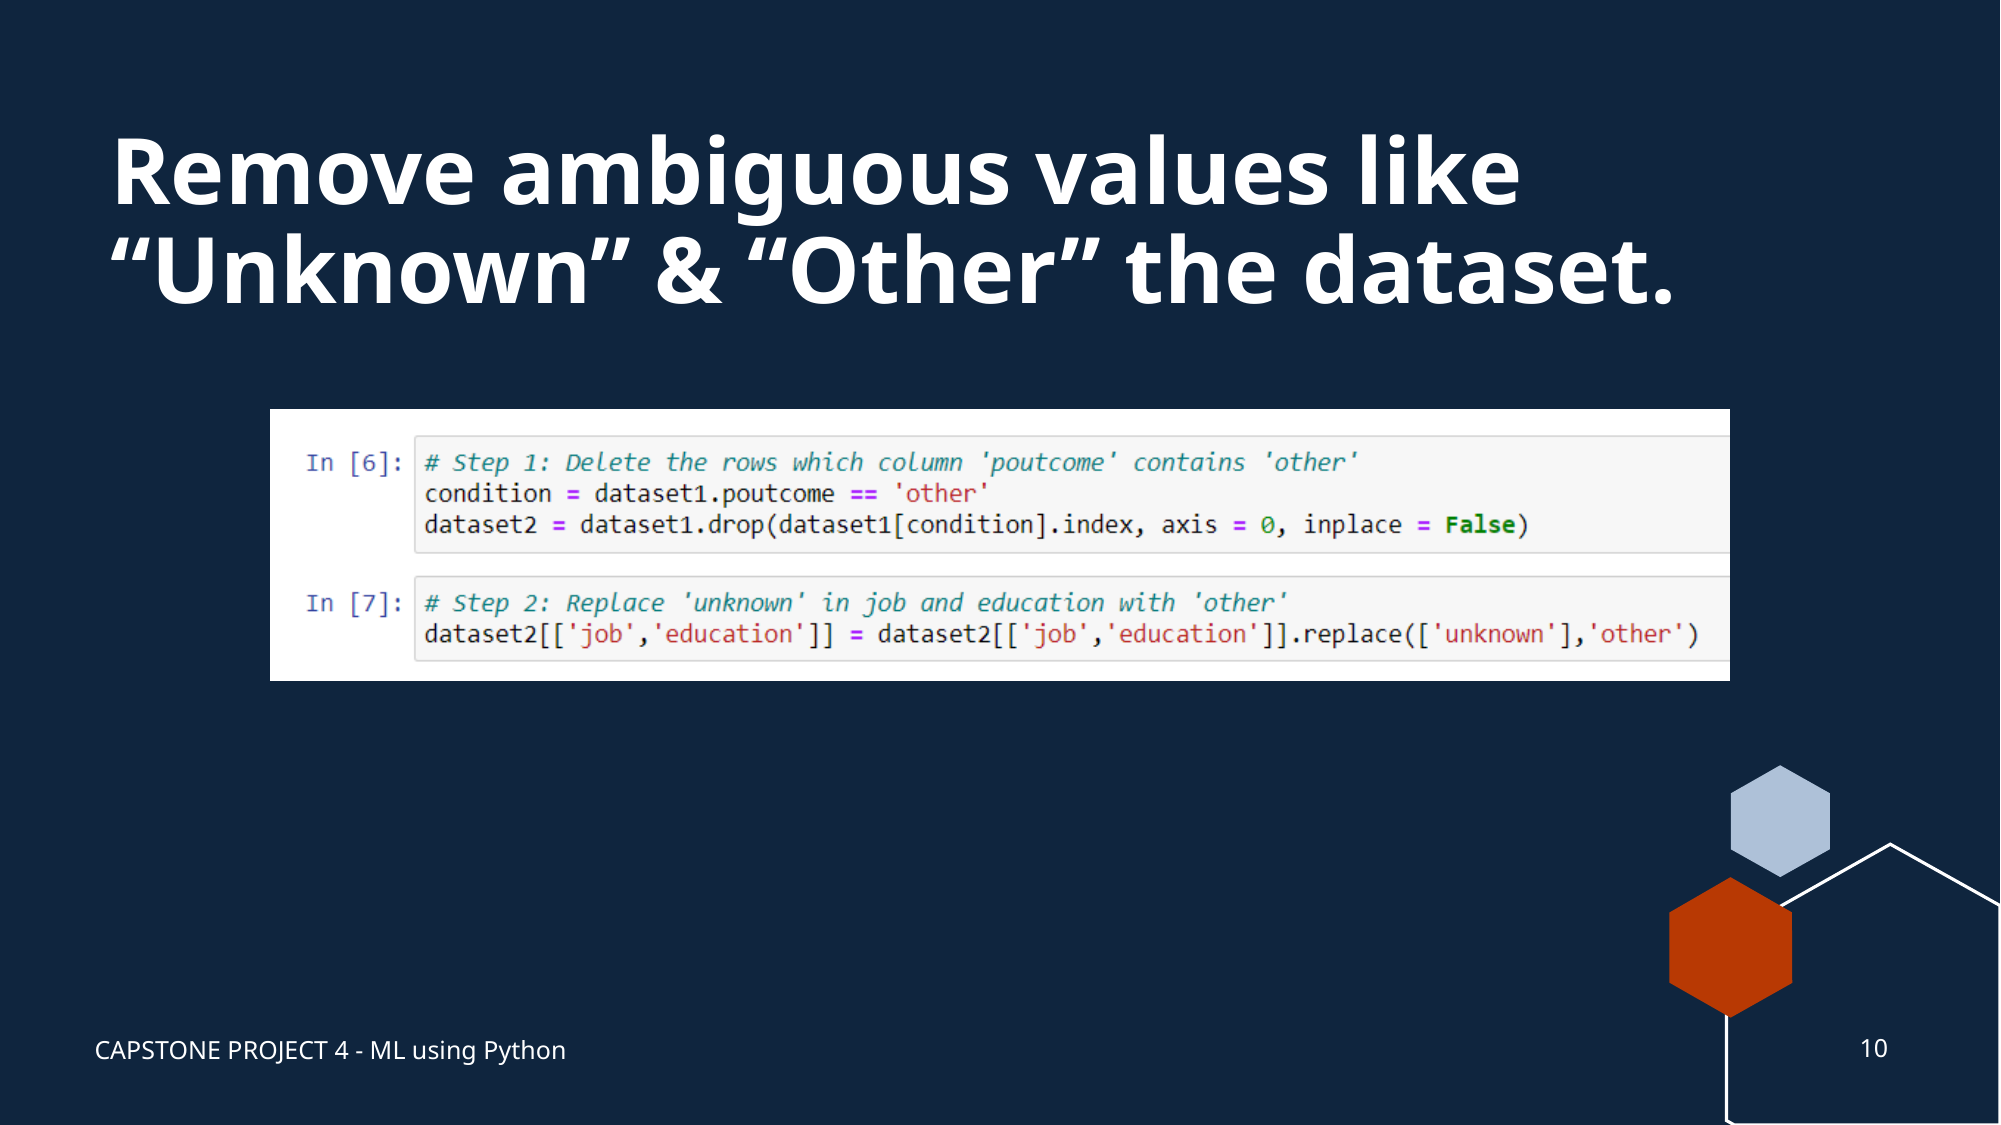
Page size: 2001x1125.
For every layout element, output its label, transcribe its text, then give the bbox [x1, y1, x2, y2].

text_box 10 [1836, 1019, 1912, 1080]
picture [270, 409, 1730, 681]
title Remove ambiguous values like “Unknown” & “Other” the dataset. [95, 118, 1882, 352]
footer CAPSTONE PROJECT 4 - ML using Python [79, 1020, 755, 1080]
